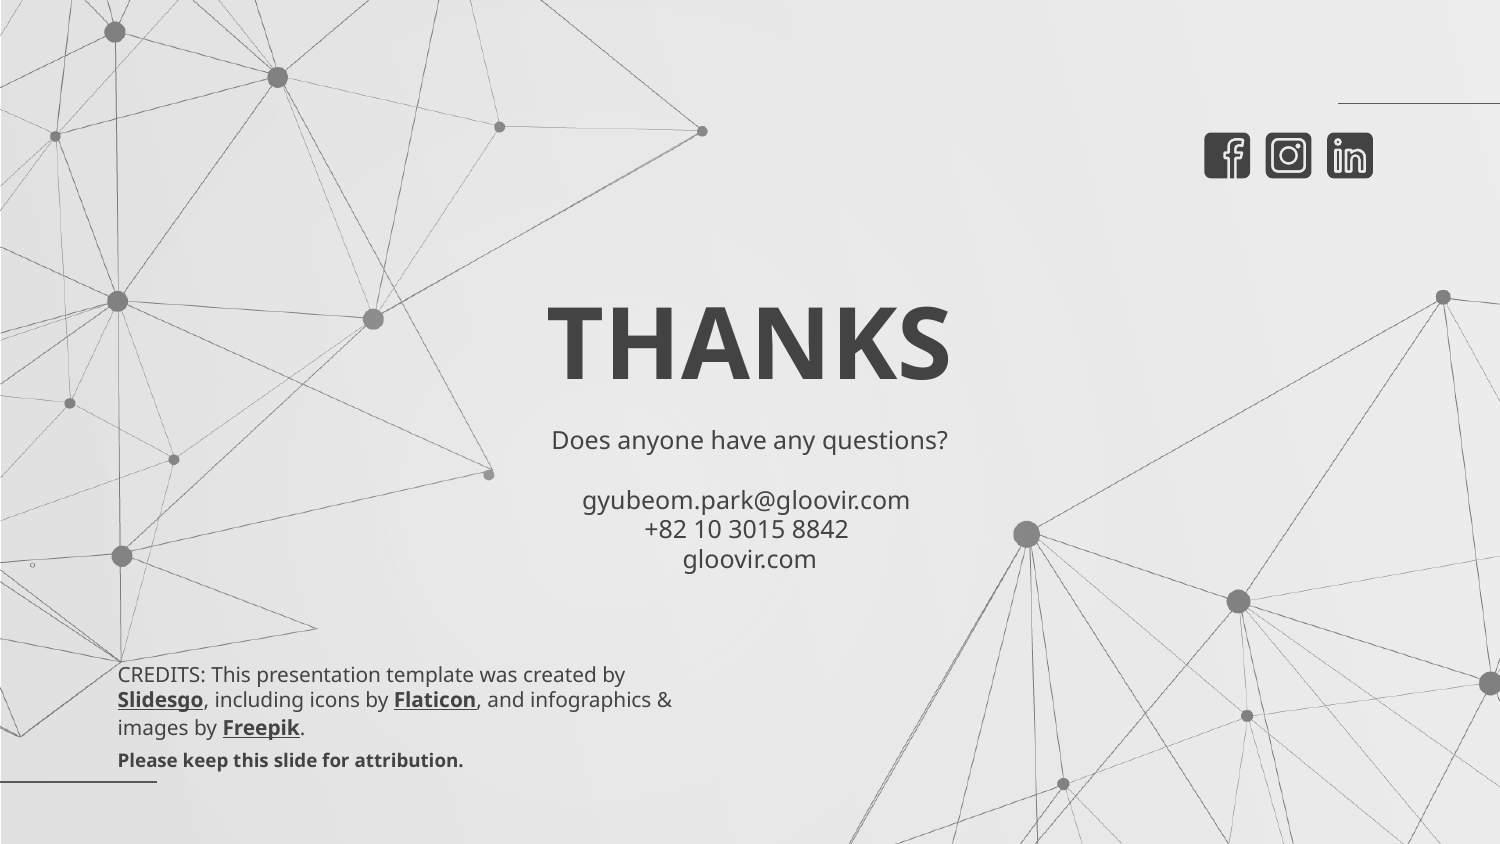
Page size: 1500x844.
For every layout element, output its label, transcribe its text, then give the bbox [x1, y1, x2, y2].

title THANKS [323, 190, 1177, 415]
subtitle Does anyone have any questions? gyubeom.park@gloovir.com +82 10 3015 8842 gloovir.com [353, 415, 1147, 574]
picture [0, 0, 1500, 844]
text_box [1204, 132, 1251, 179]
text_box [1326, 132, 1374, 179]
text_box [1265, 132, 1312, 179]
